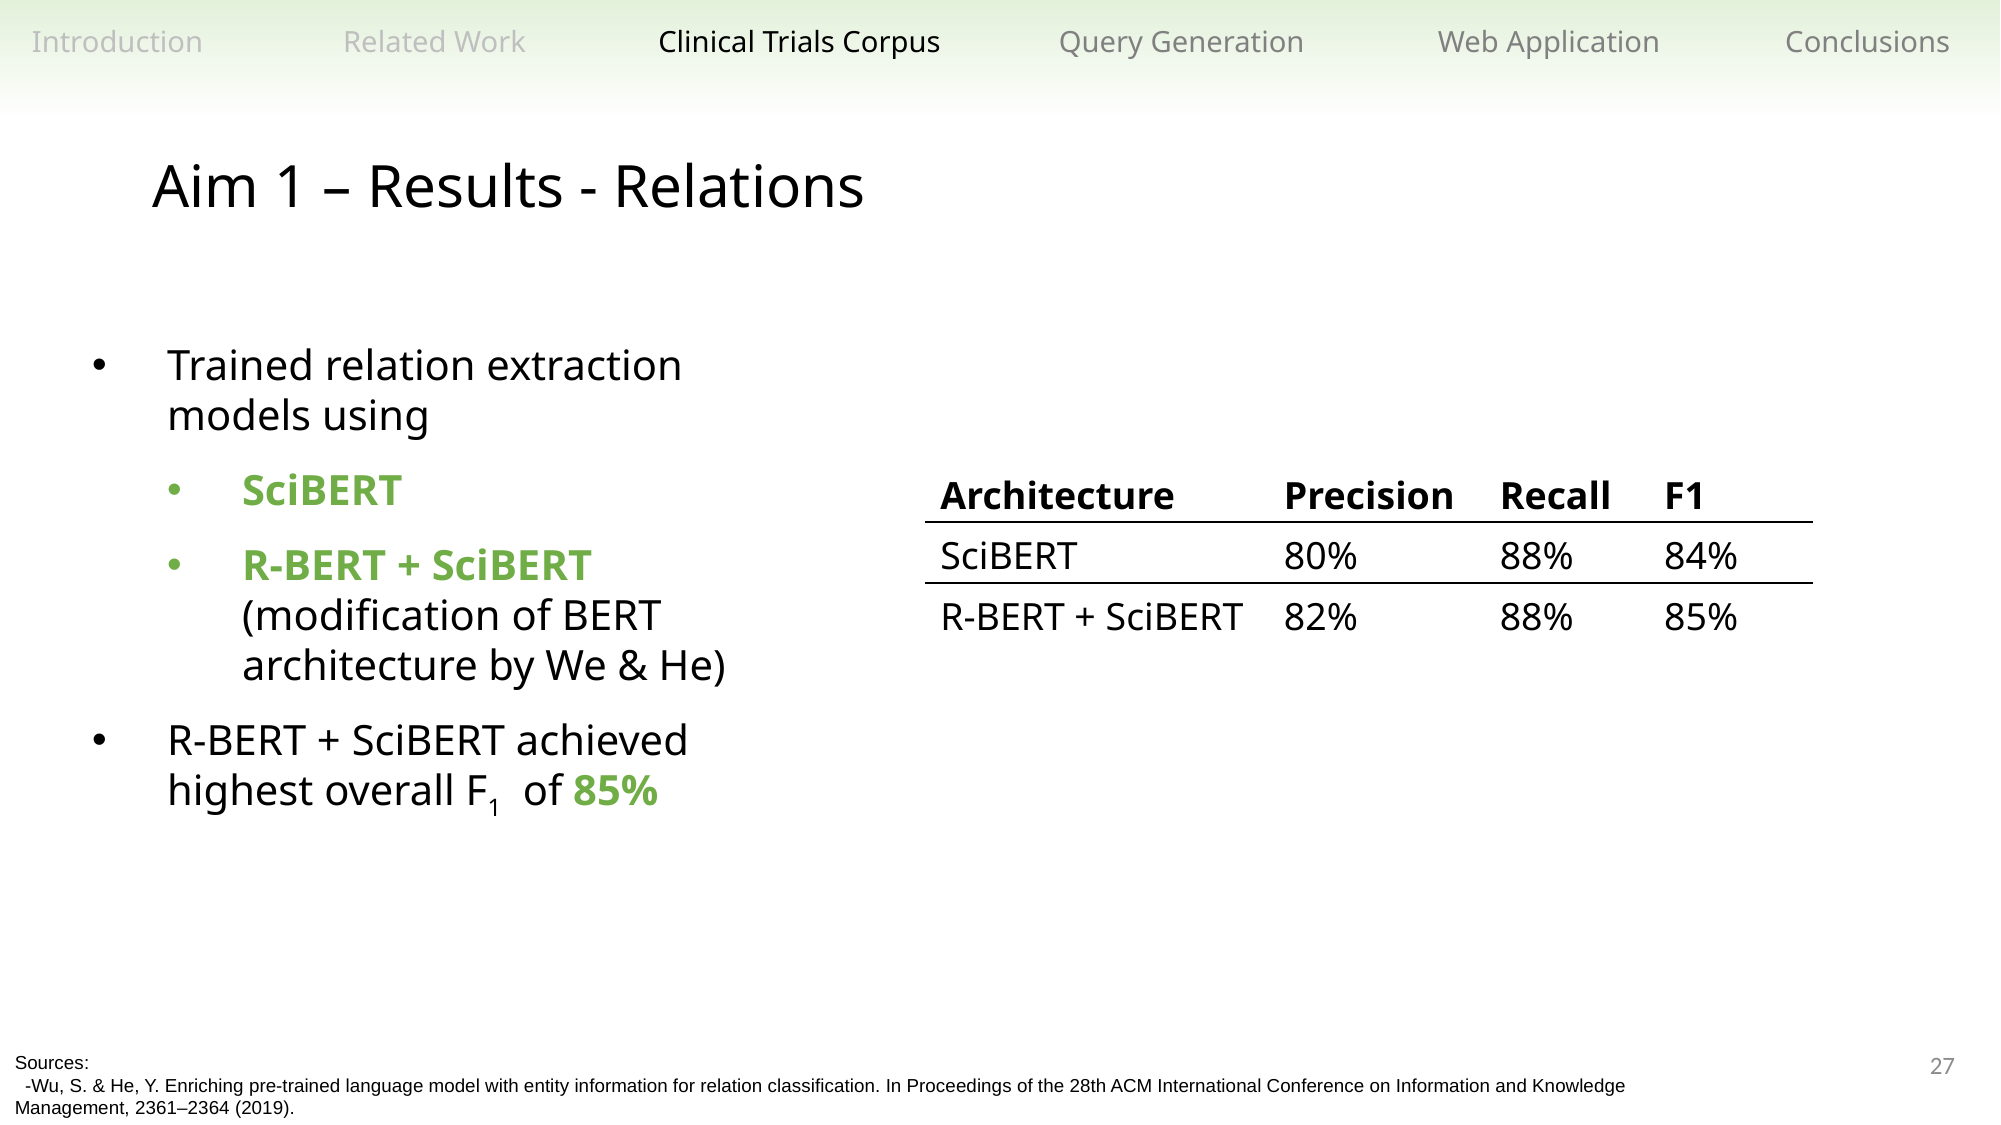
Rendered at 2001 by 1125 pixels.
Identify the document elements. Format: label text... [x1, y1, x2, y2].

table_cell 88% [1485, 584, 1649, 643]
table_cell R-BERT + SciBERT [925, 584, 1269, 643]
table_cell 84% [1649, 523, 1813, 582]
table_cell 80% [1269, 523, 1485, 582]
table_header Precision [1269, 462, 1485, 521]
text_box Aim 1 – Results - Relations [137, 141, 944, 227]
slide_number 27 [1520, 1035, 1971, 1096]
table_cell SciBERT [925, 523, 1269, 582]
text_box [24, 15, 1963, 67]
table_header Architecture [925, 462, 1269, 521]
table_cell 82% [1269, 584, 1485, 643]
table_header F1 [1649, 462, 1813, 521]
text_box Sources: -Wu, S. & He, Y. Enriching pre-trained language model with entity information for relation classification. In Proceedings of the 28th ACM International Conference on Information and Knowledge Management, 2361–2364 (2019). [0, 1043, 1755, 1125]
table_cell 85% [1649, 584, 1813, 643]
table_header Recall [1485, 462, 1649, 521]
text_box Trained relation extraction models using SciBERT R-BERT + SciBERT (modification of BERT architecture by We & He) R-BERT + SciBERT achieved highest overall F1 of 85% [77, 331, 801, 829]
table_cell 88% [1485, 523, 1649, 582]
